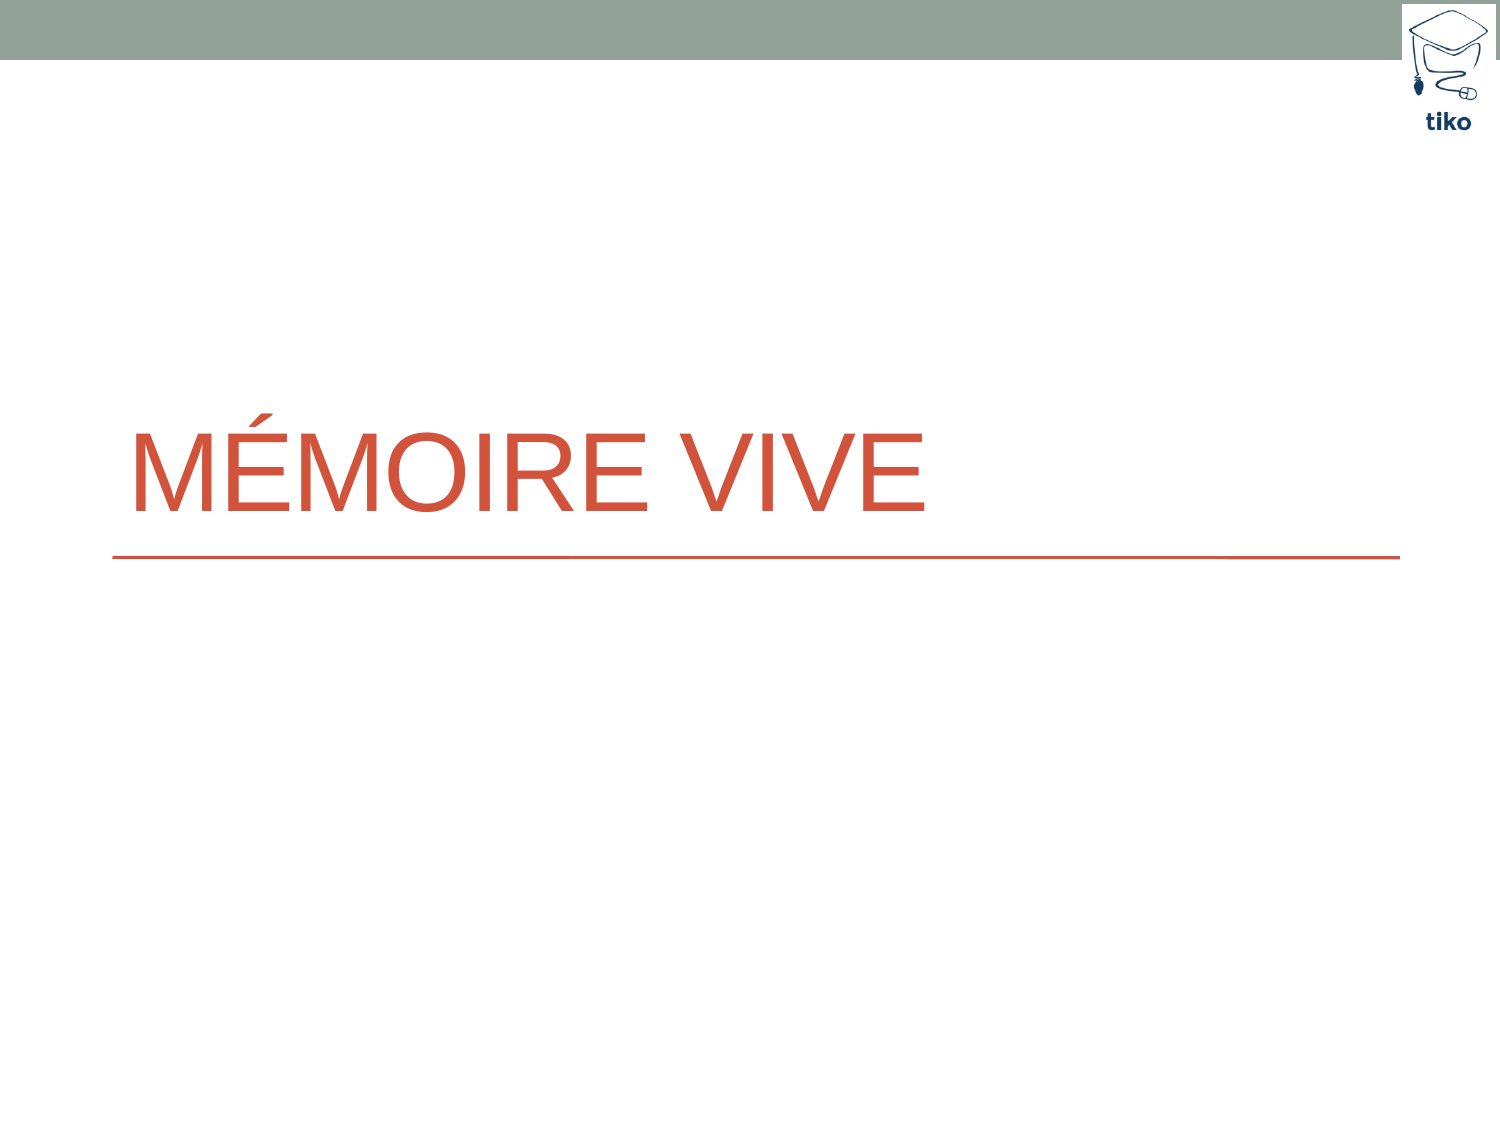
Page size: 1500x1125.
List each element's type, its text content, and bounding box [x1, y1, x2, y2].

title Mémoire vive [112, 224, 1400, 542]
picture [1402, 4, 1497, 136]
